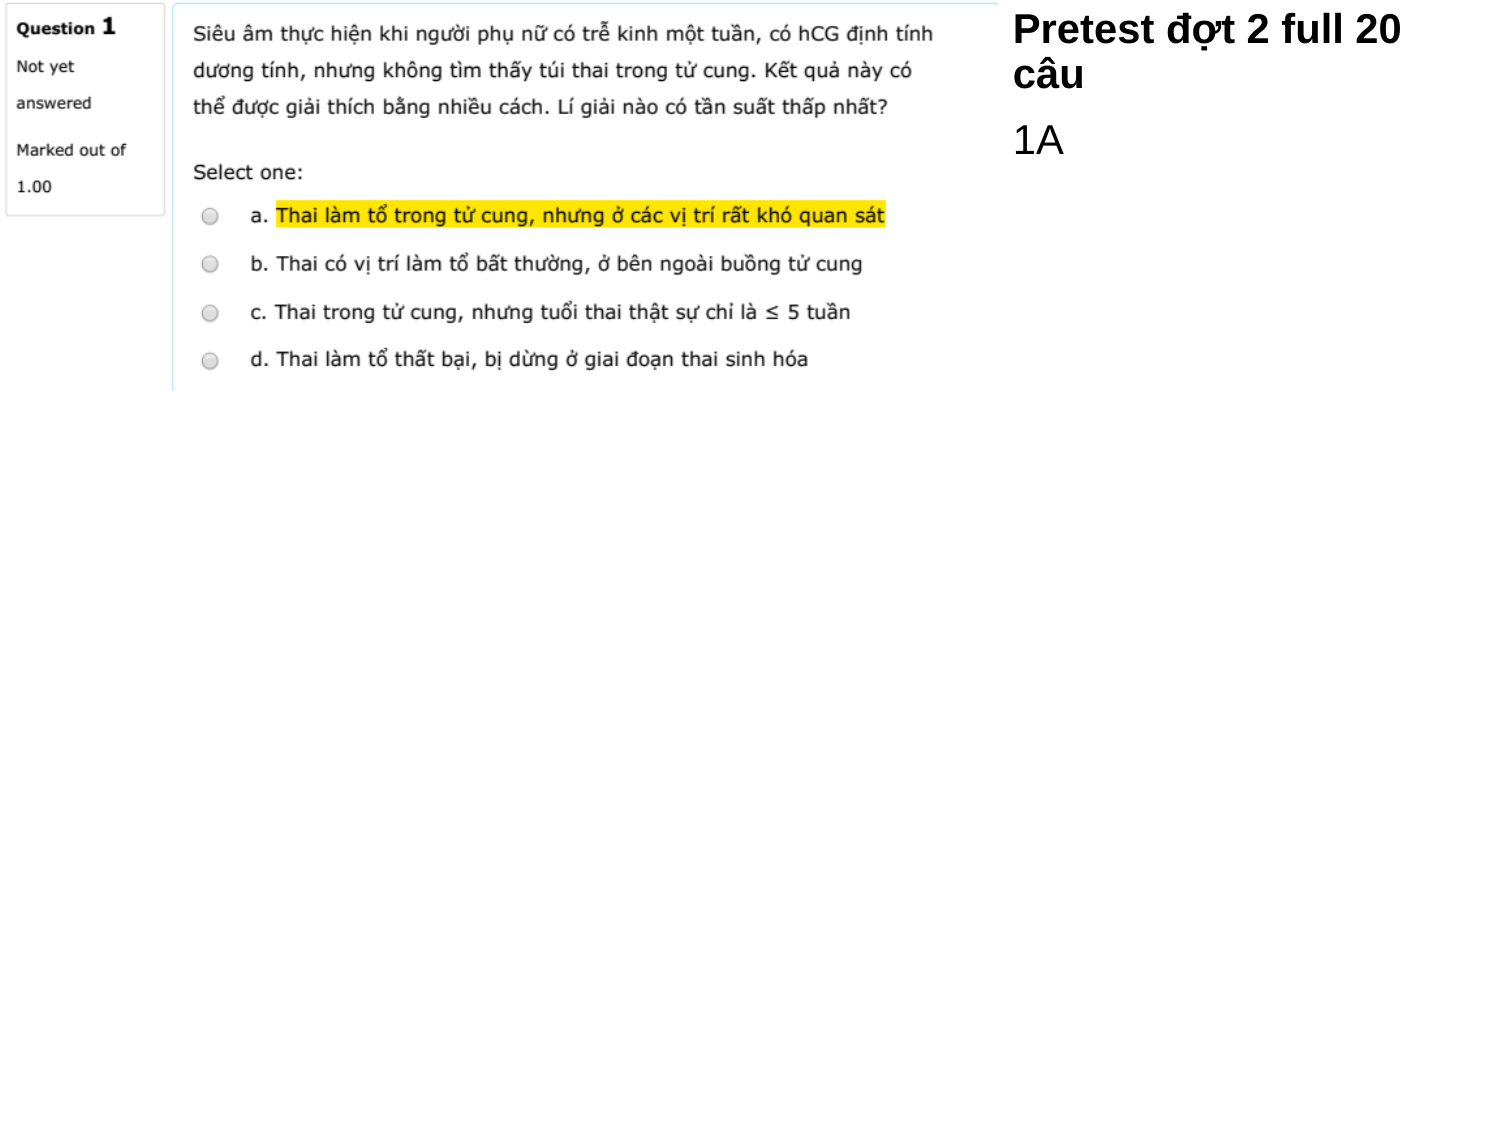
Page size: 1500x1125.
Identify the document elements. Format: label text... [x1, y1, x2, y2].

text_box Pretest đợt 2 full 20 câu 1A [997, 0, 1500, 1093]
picture [0, 0, 998, 391]
